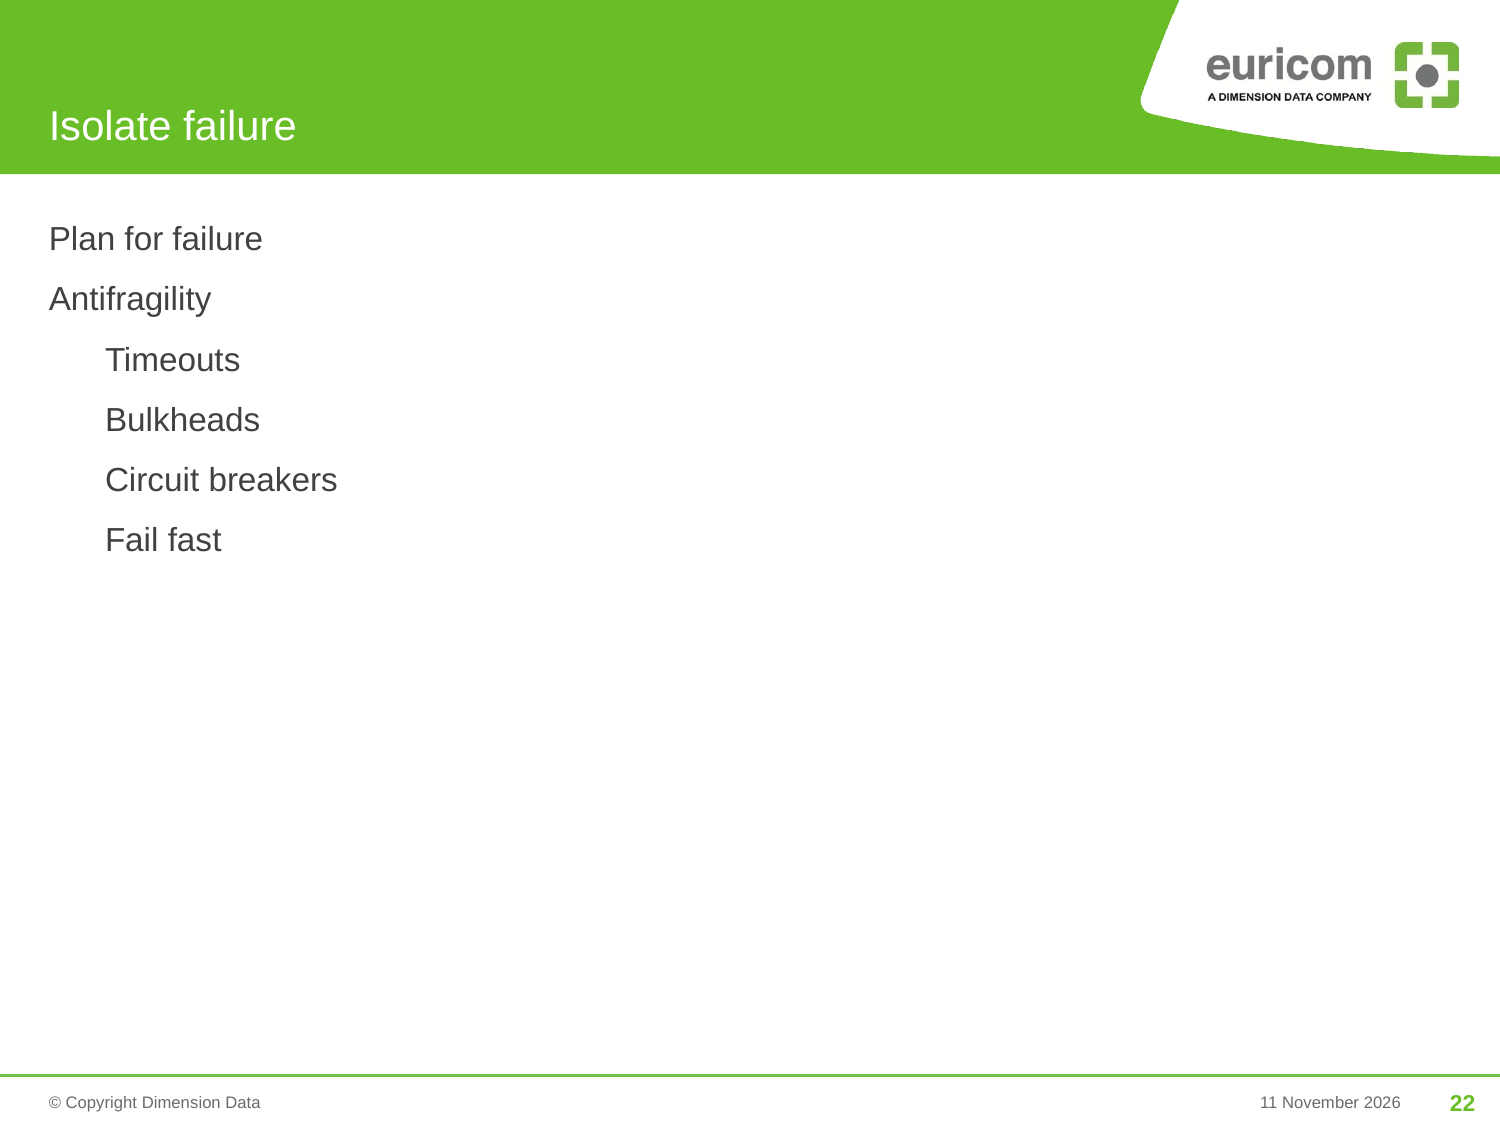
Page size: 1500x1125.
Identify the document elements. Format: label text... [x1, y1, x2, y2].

title Isolate failure [48, 12, 1101, 150]
list Plan for failure Antifragility Timeouts Bulkheads Circuit breakers Fail fast [48, 212, 1452, 976]
picture [1131, 0, 1500, 177]
